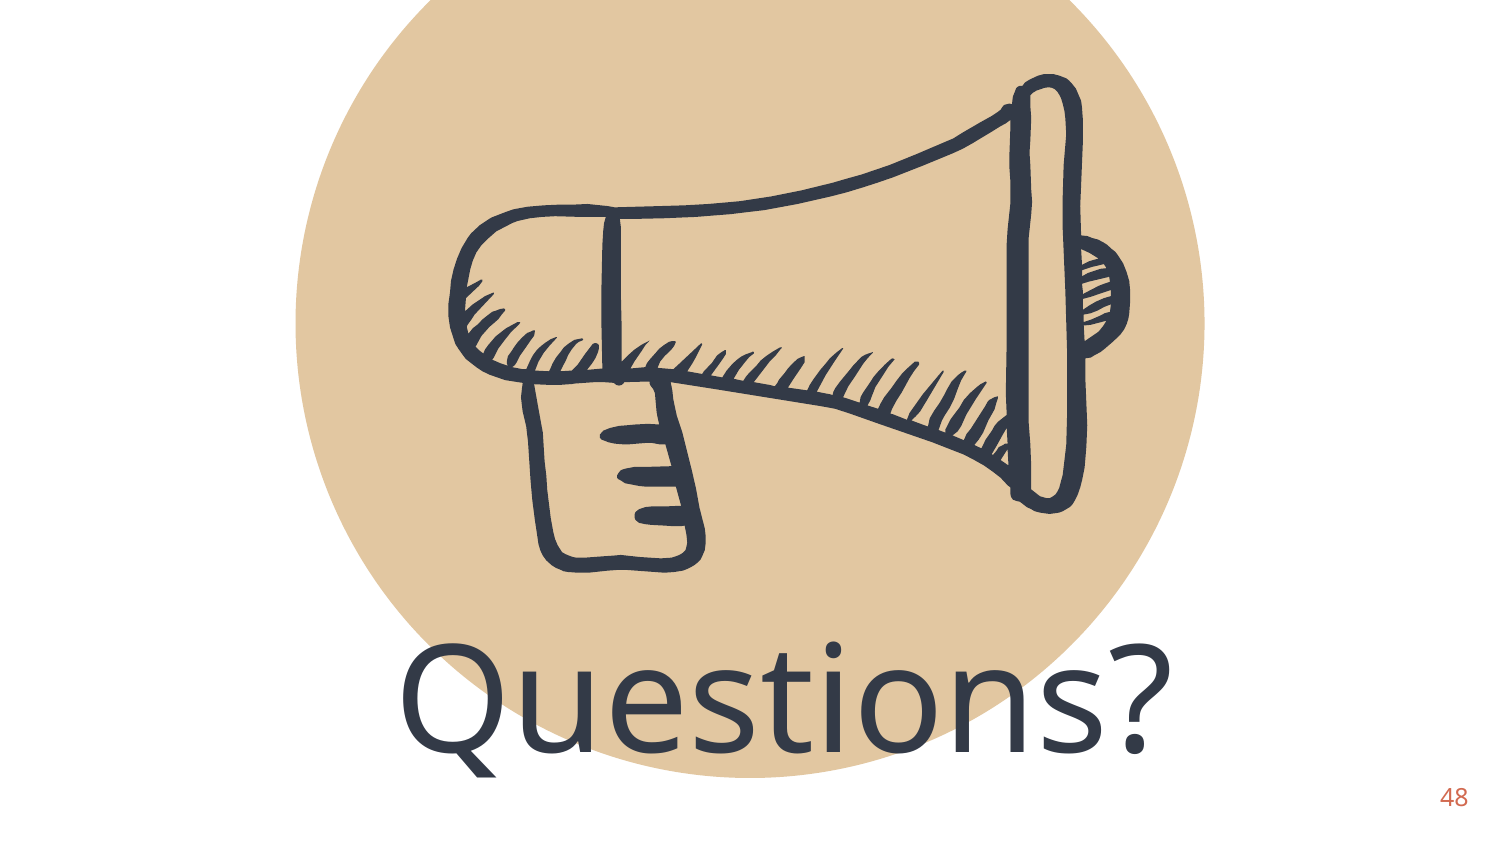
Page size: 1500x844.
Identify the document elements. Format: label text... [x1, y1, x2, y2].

text_box [448, 74, 1131, 573]
text_box Questions? [394, 608, 1185, 799]
text_box [295, 0, 1205, 608]
slide_number 48 [1378, 766, 1469, 832]
